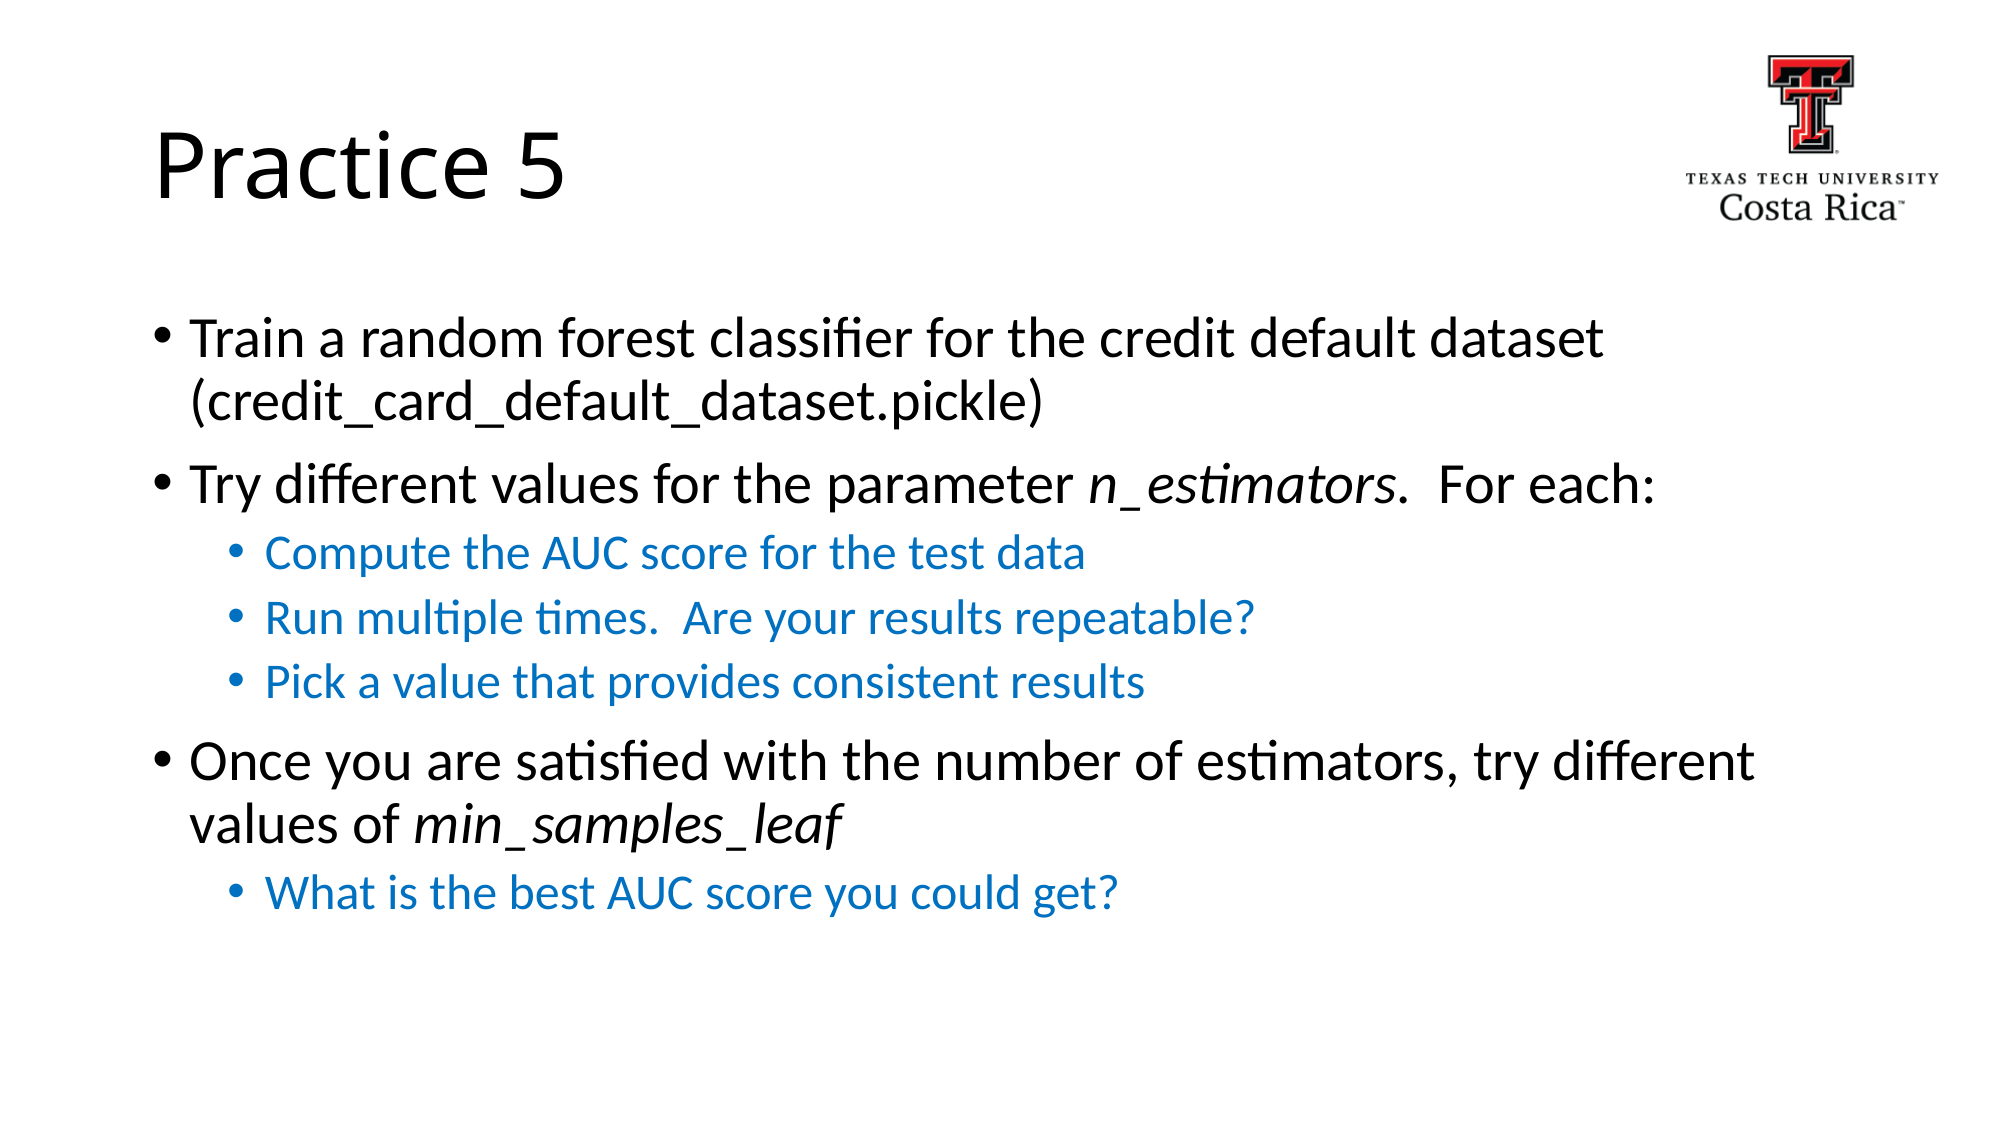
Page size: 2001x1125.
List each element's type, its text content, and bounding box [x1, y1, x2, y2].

list Train a random forest classifier for the credit default dataset (credit_card_default_dataset.pickle) Try different values for the parameter n_estimators. For each: Compute the AUC score for the test data Run multiple times. Are your results repeatable? Pick a value that provides consistent results Once you are satisfied with the number of estimators, try different values of min_samples_leaf What is the best AUC score you could get? [137, 299, 1863, 1014]
title Practice 5 [137, 59, 1863, 278]
picture [1664, 30, 1964, 251]
